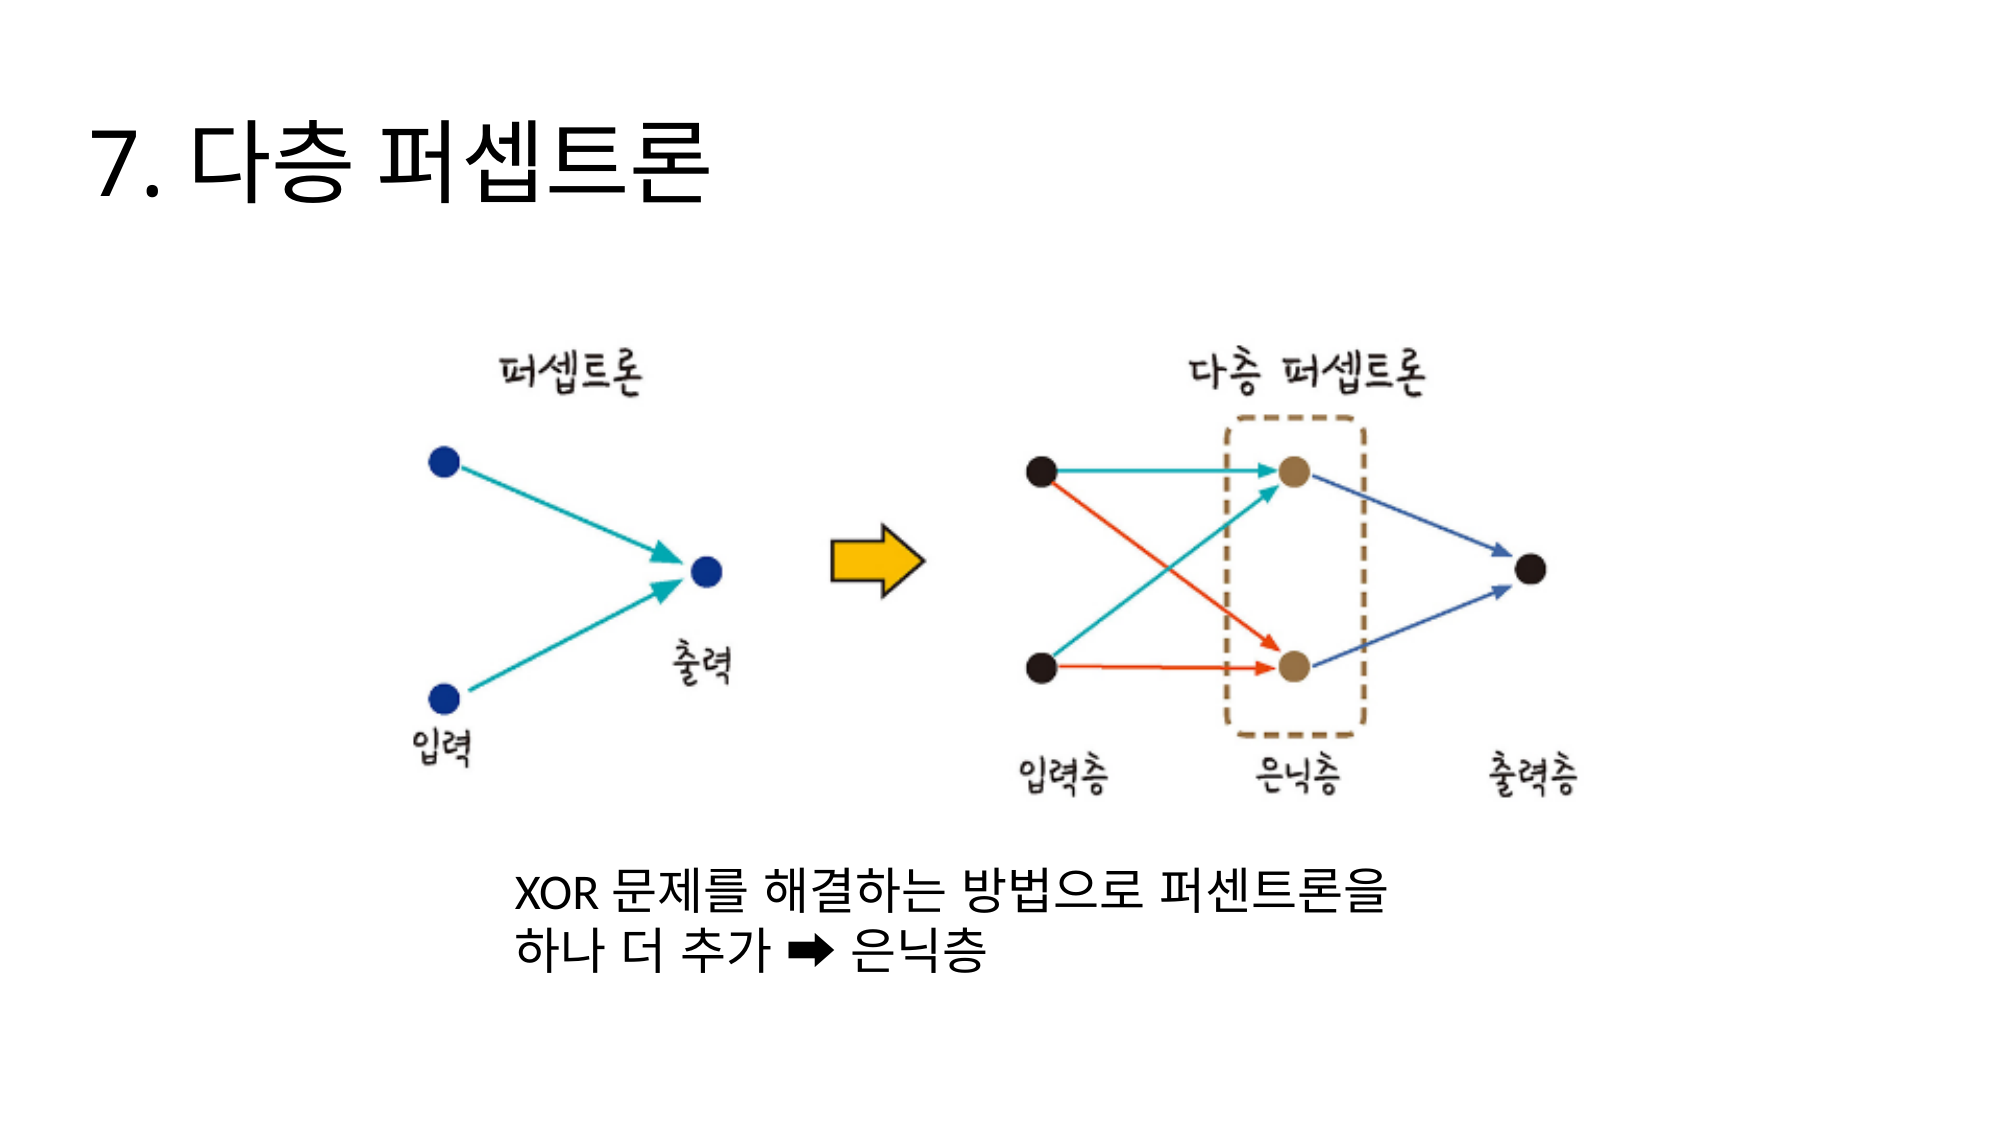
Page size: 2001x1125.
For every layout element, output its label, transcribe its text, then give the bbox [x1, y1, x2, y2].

title 7.다층 퍼셉트론 [68, 97, 1932, 223]
text_box XOR문제를 해결하는 방법으로 퍼센트론을 하나 더 추가 ➡️ 은닉층 [500, 852, 1500, 988]
picture [412, 321, 1588, 804]
